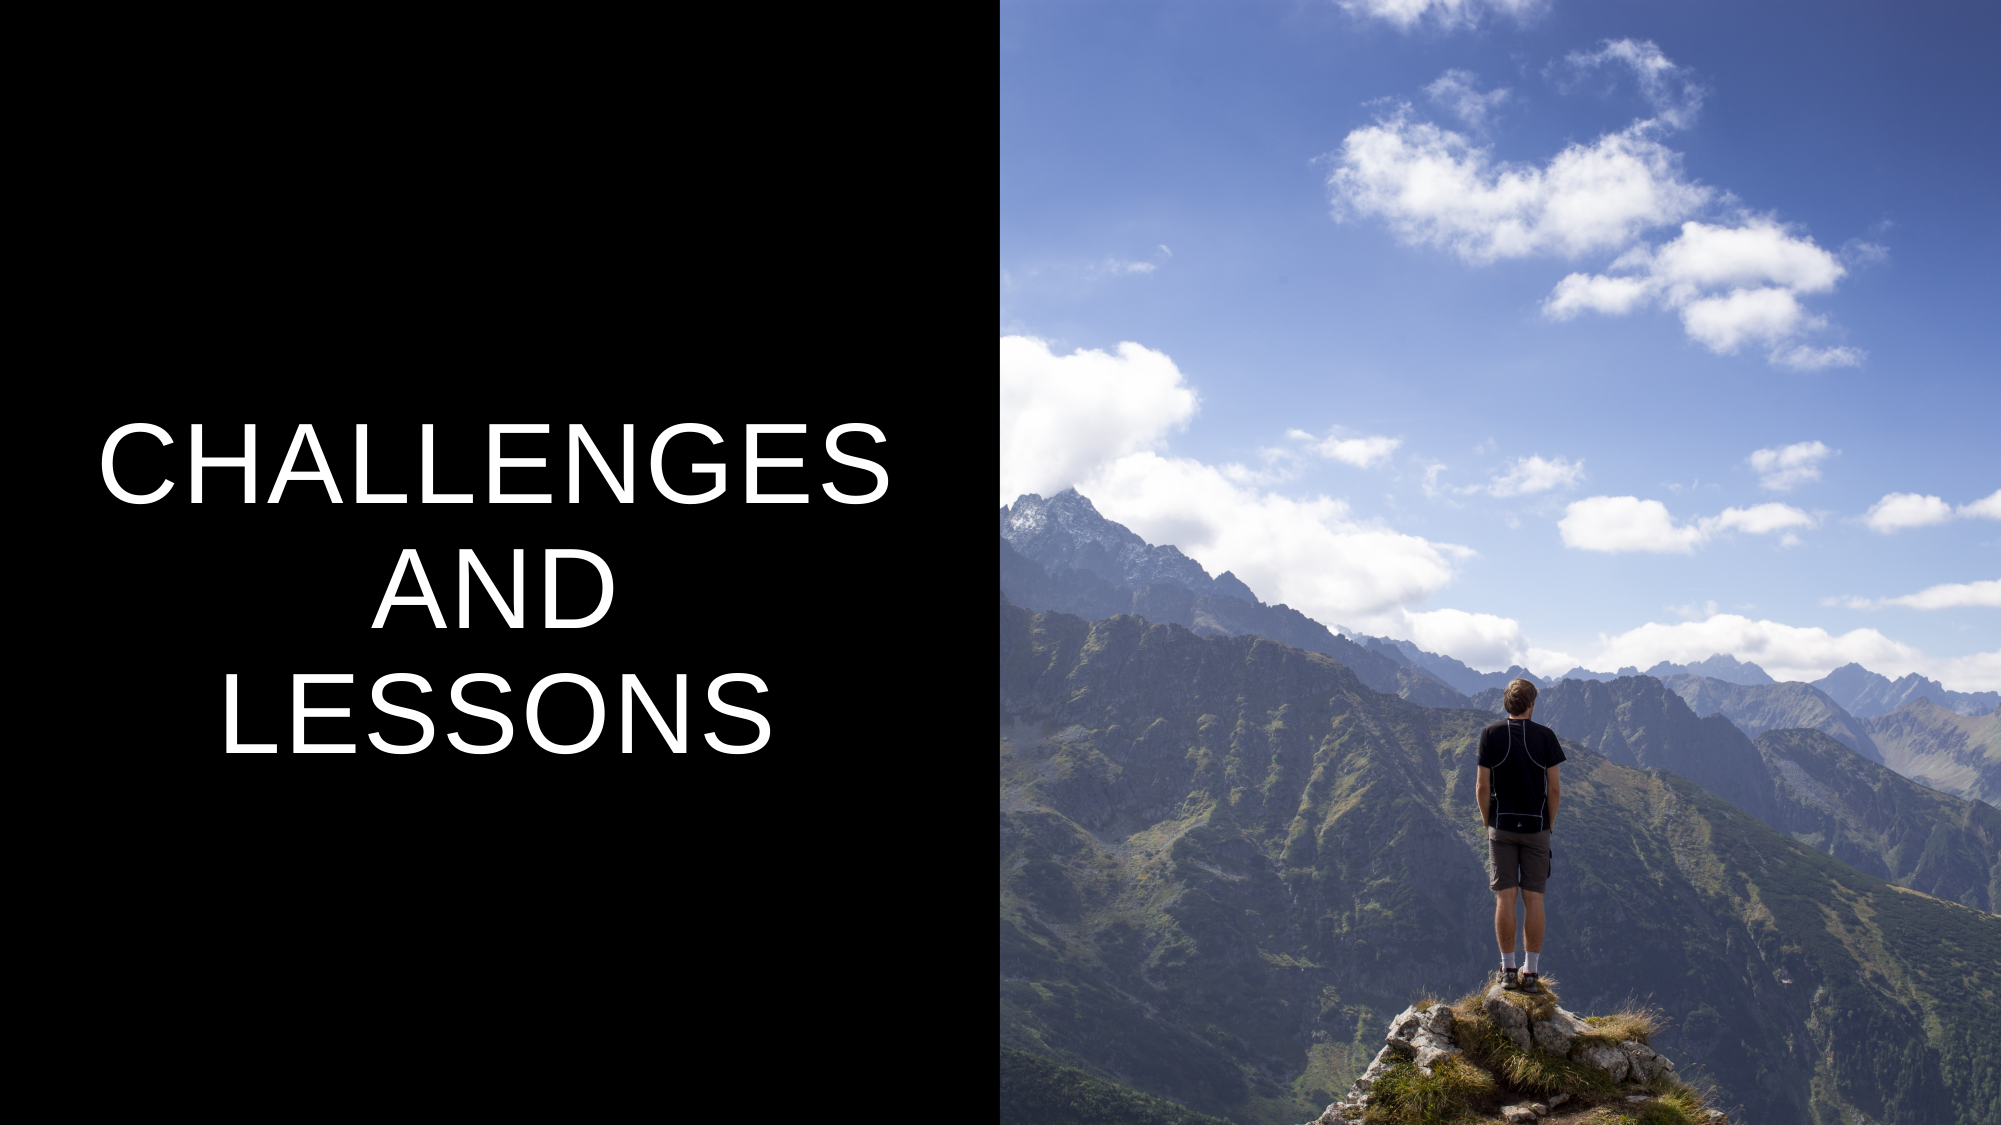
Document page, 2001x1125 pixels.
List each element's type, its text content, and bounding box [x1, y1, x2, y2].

title Challenges and lessons [75, 262, 920, 784]
picture [999, 0, 2001, 1125]
